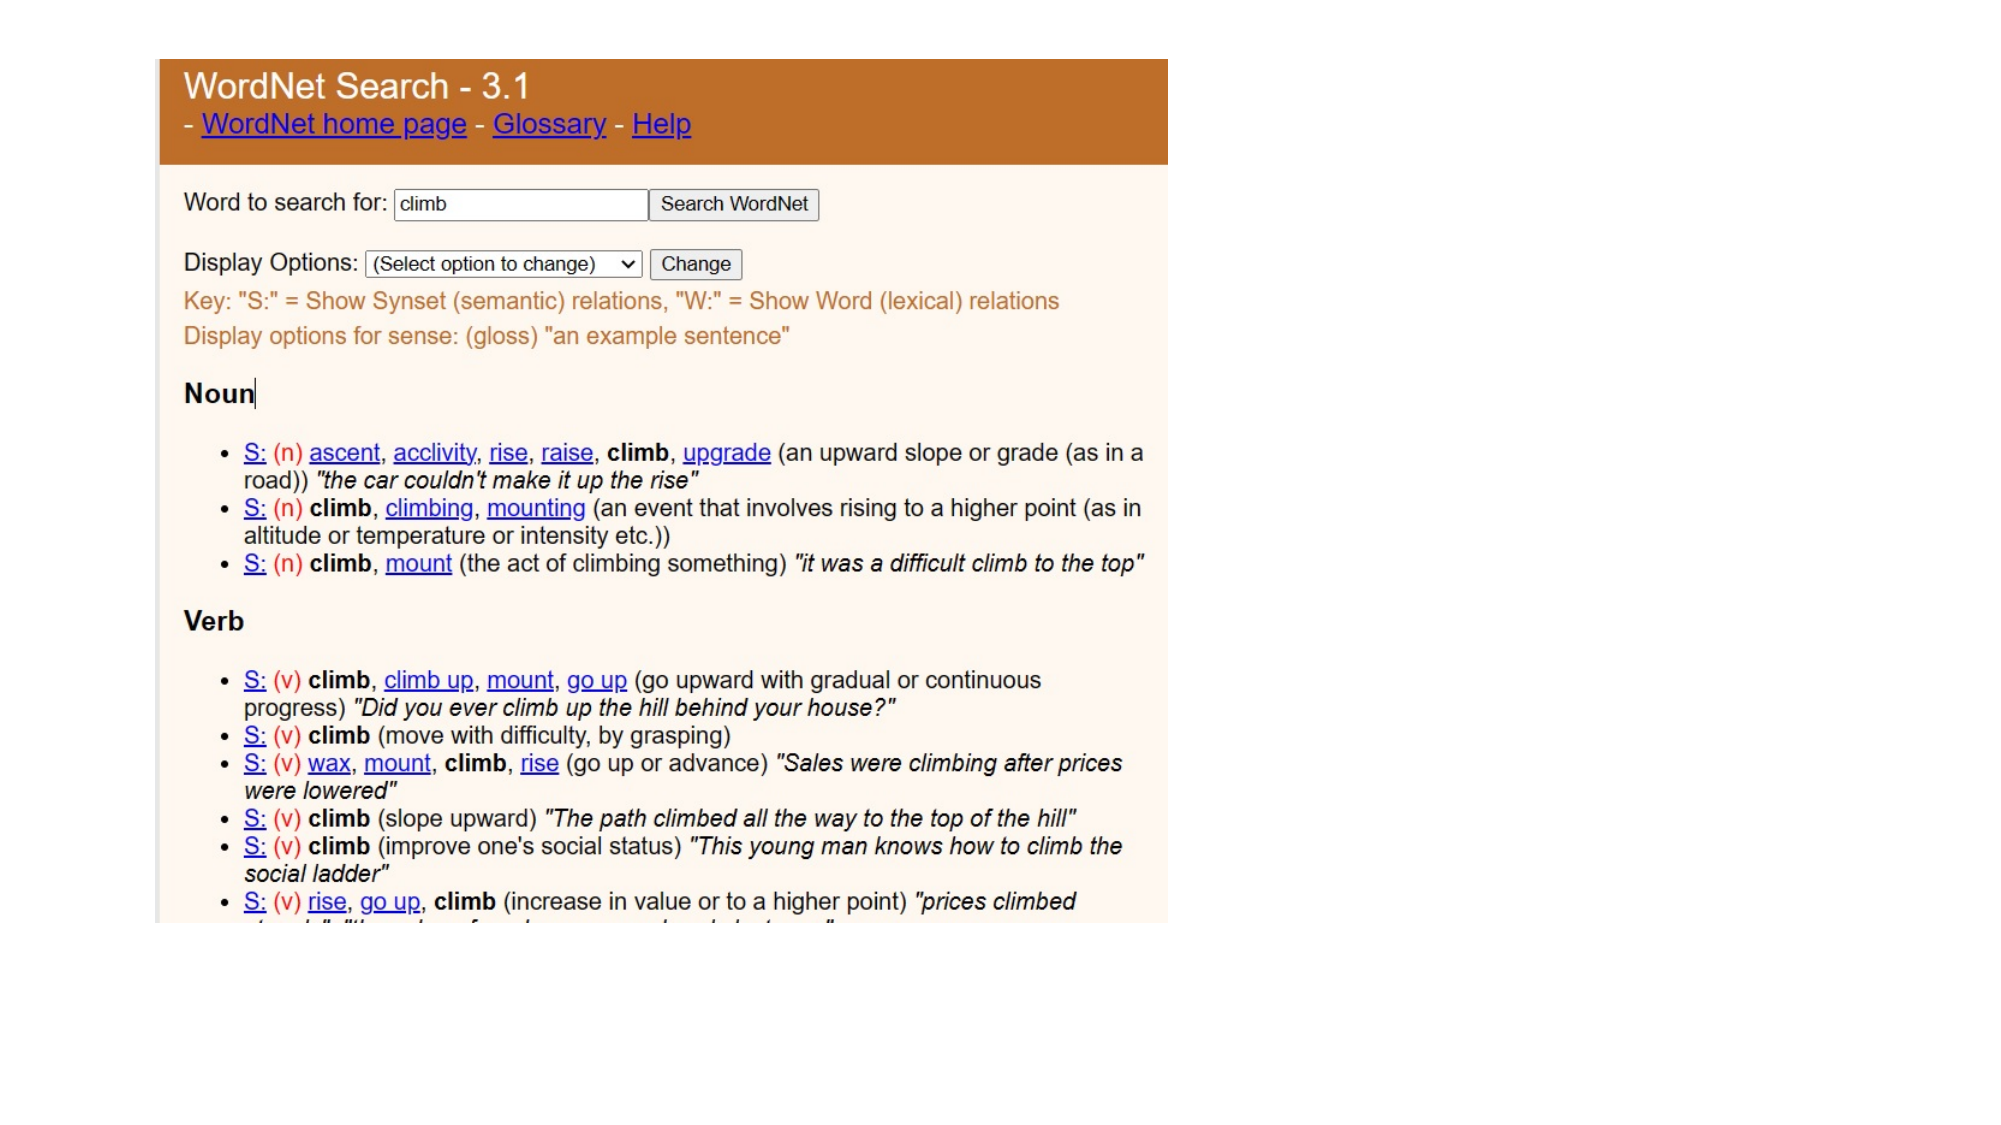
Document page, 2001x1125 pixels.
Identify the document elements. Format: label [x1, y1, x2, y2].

list [155, 59, 1168, 923]
